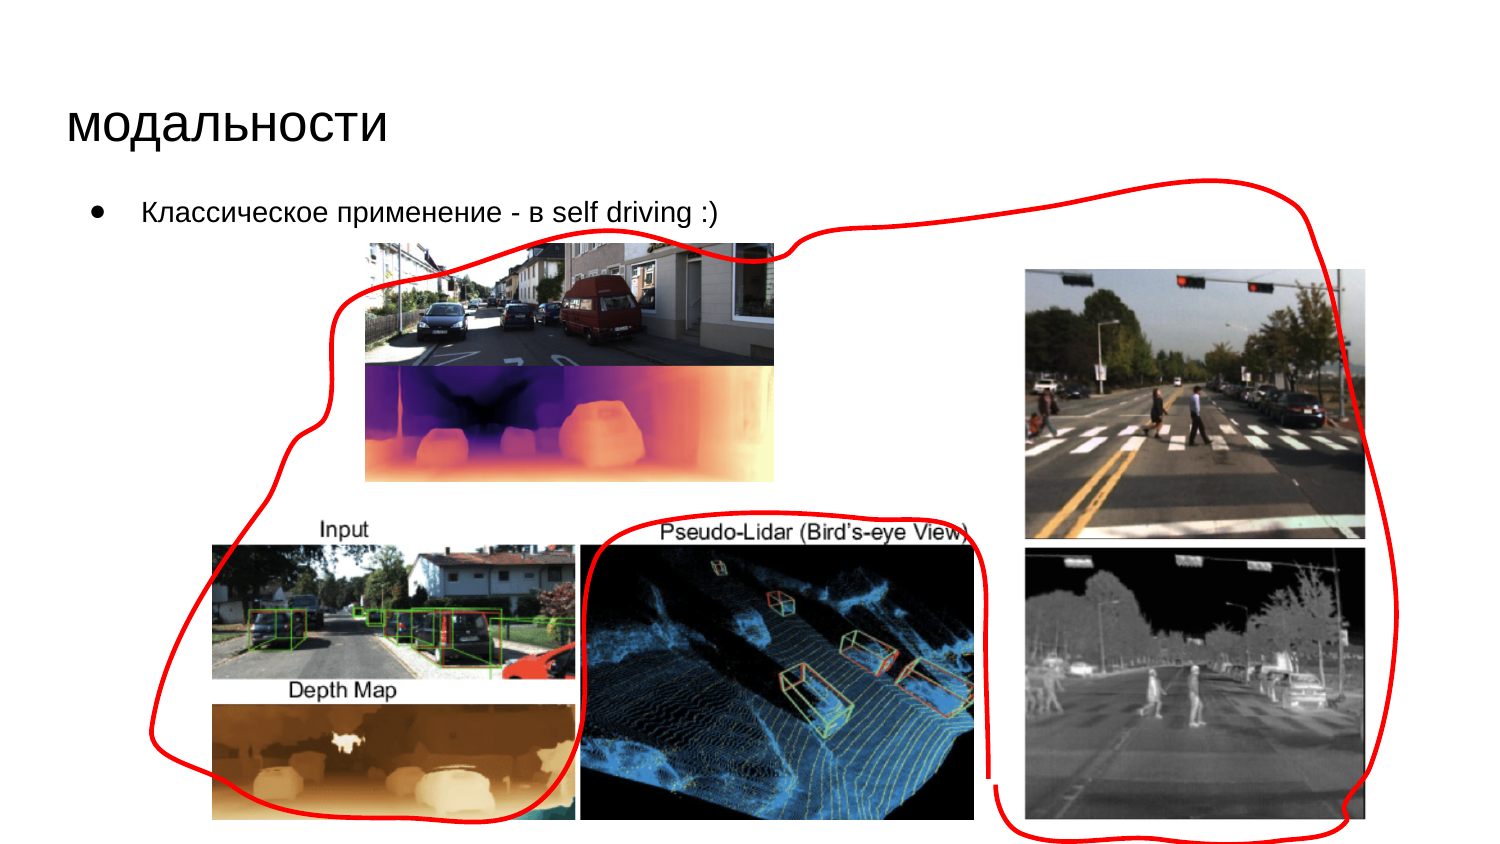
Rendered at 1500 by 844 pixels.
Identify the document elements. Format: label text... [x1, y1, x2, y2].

picture [1014, 269, 1368, 820]
text_box [151, 588, 206, 773]
text_box [259, 180, 1340, 844]
text_box [1372, 469, 1397, 762]
picture [211, 512, 974, 820]
title модальности [51, 72, 1449, 167]
text_box Классическое применение - в self driving :) [51, 178, 1203, 244]
picture [364, 243, 774, 482]
